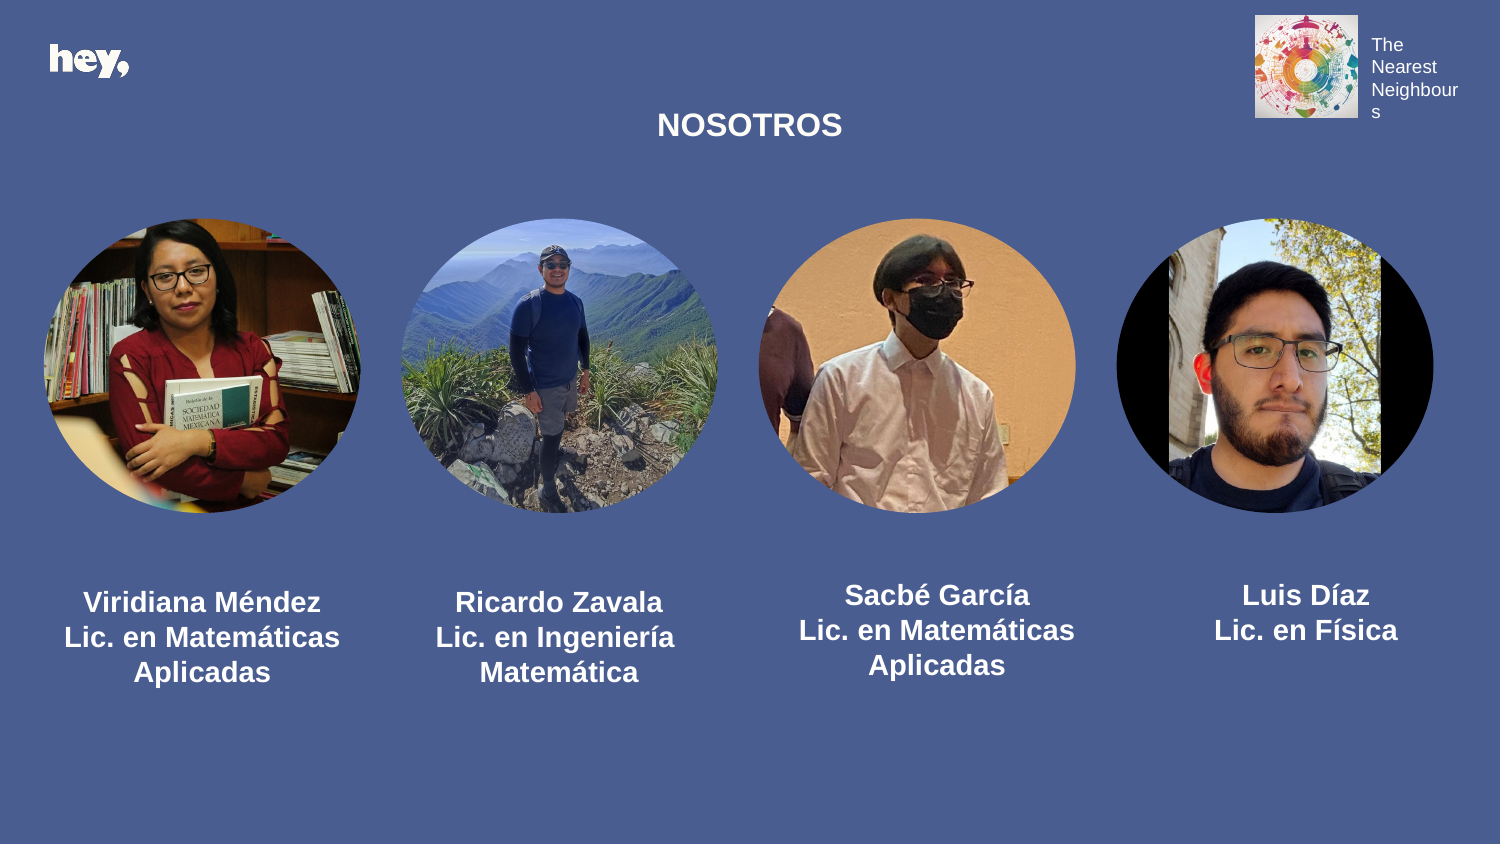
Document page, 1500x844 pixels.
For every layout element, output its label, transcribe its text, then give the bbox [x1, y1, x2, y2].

text_box Sacbé García Lic. en Matemáticas Aplicadas [778, 561, 1096, 663]
text_box Ricardo Zavala Lic. en Ingeniería Matemática [308, 568, 811, 646]
picture [50, 44, 129, 78]
text_box Viridiana Méndez Lic. en Matemáticas Aplicadas [36, 568, 369, 703]
picture [43, 218, 361, 514]
text_box Luis Díaz Lic. en Física [1176, 561, 1437, 663]
picture [400, 218, 718, 514]
picture [1116, 218, 1434, 514]
subtitle NOSOTROS [530, 83, 970, 224]
text_box The Nearest Neighbours [1363, 24, 1475, 130]
picture [1254, 15, 1358, 118]
picture [758, 218, 1076, 514]
